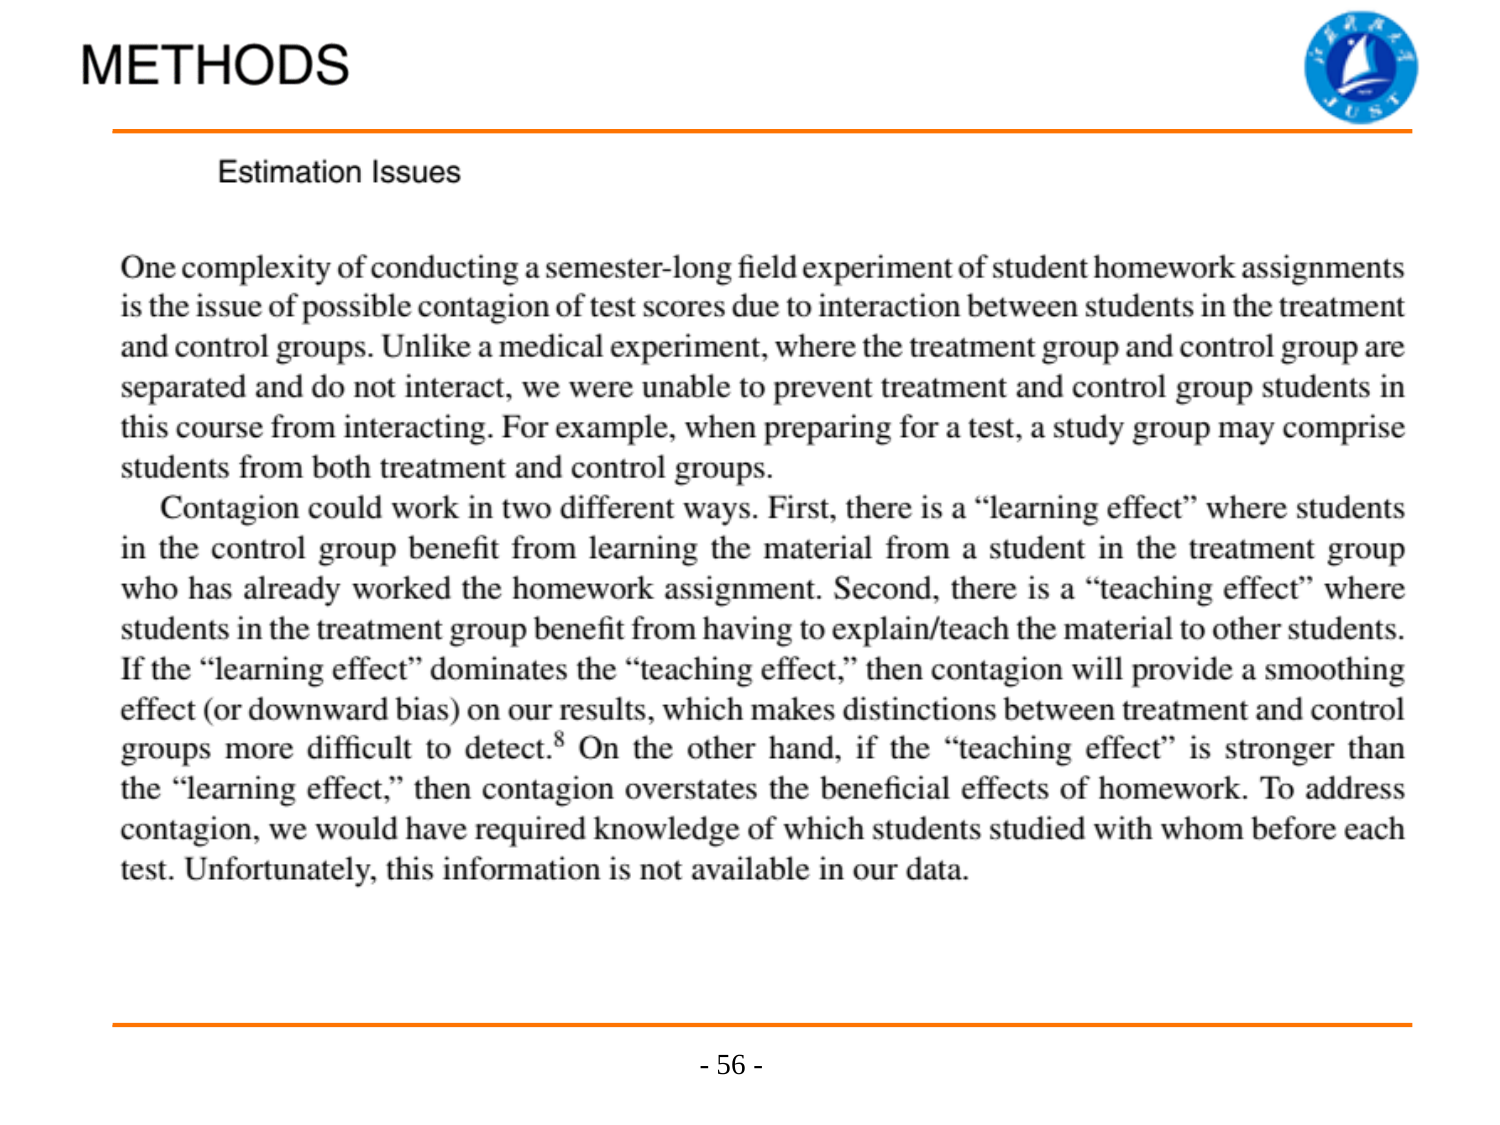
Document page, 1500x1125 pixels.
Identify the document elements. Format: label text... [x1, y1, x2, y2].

picture [111, 231, 1423, 906]
slide_number - 56 - [574, 1037, 888, 1113]
picture [1293, 2, 1429, 137]
picture [38, 0, 362, 119]
picture [203, 136, 484, 200]
